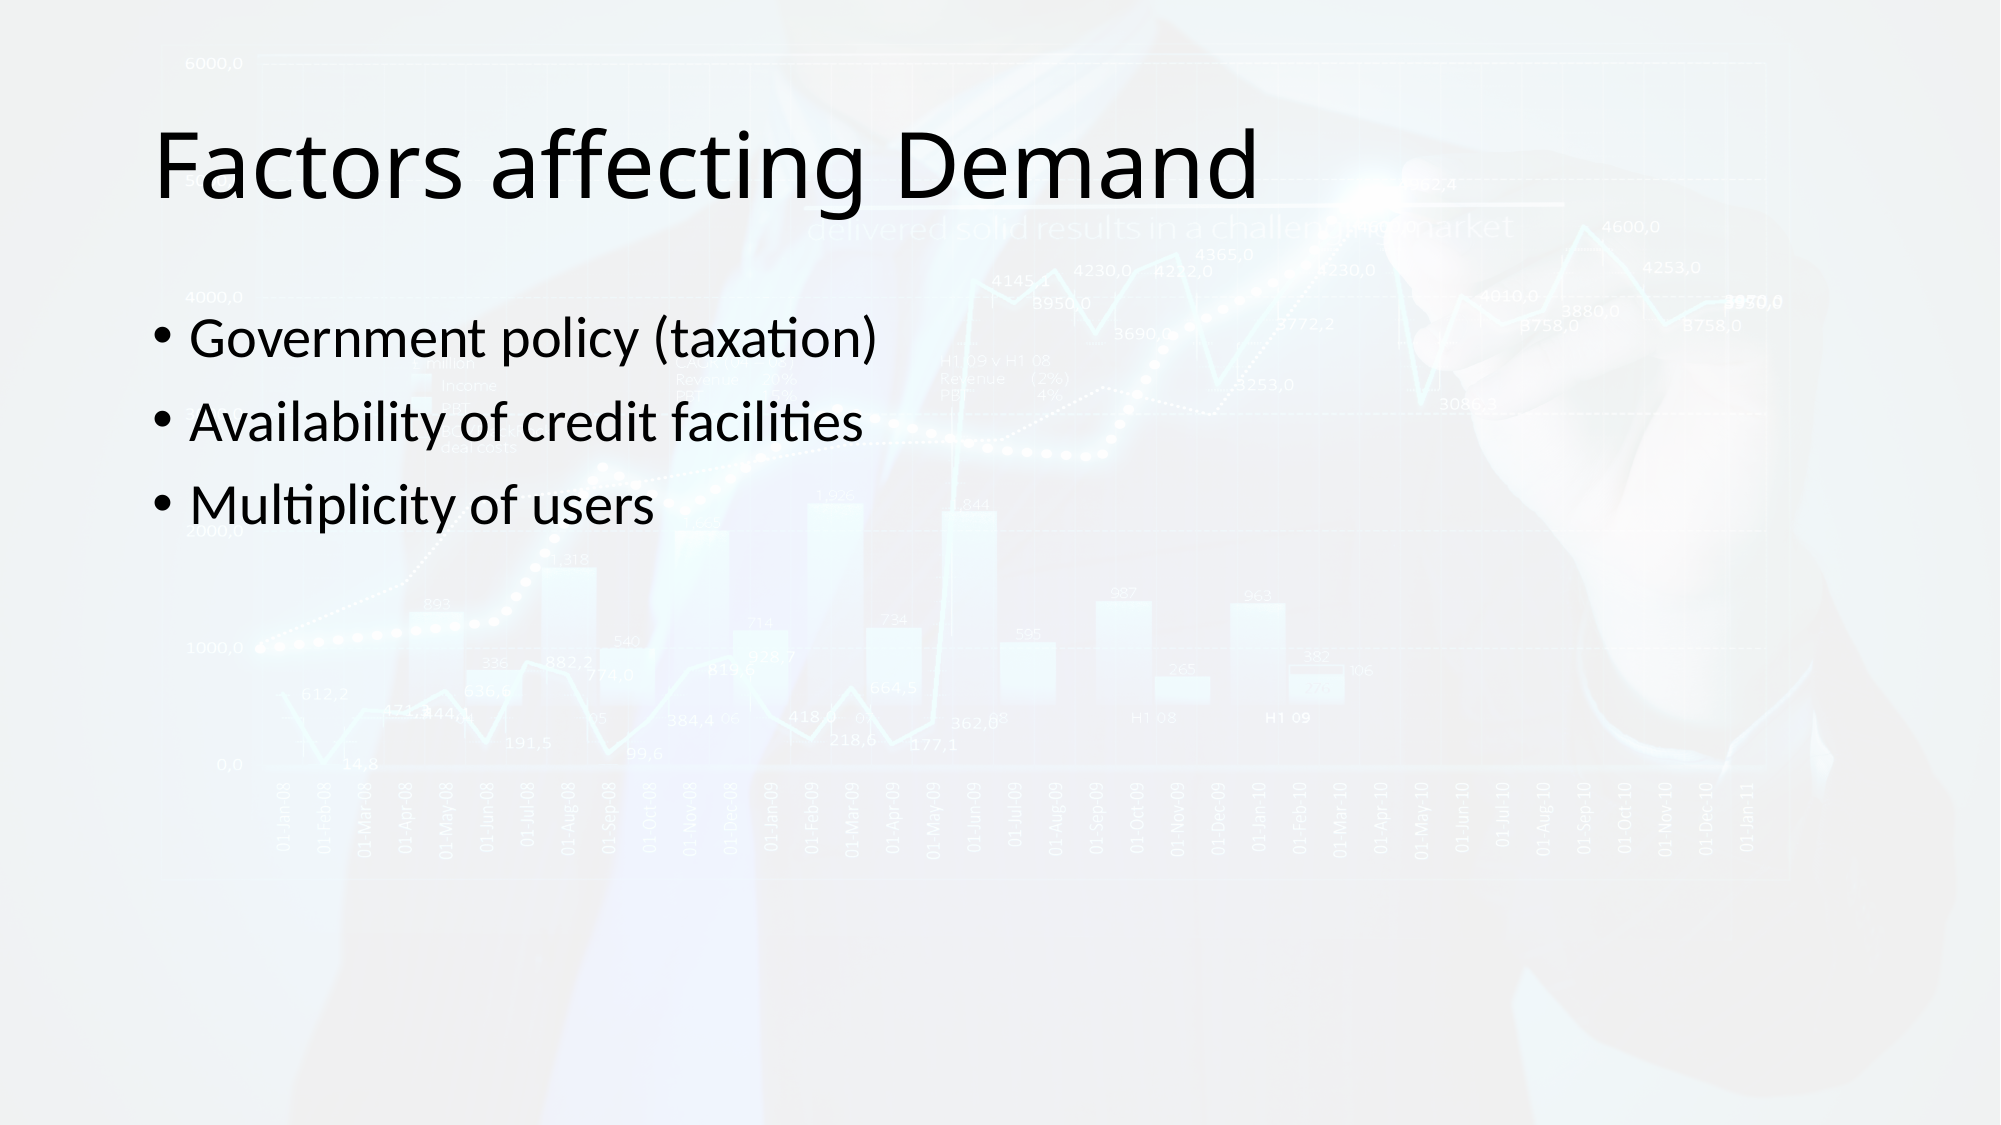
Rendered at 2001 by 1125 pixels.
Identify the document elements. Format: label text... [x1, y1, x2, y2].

list Government policy (taxation) Availability of credit facilities Multiplicity of users [137, 299, 1863, 1014]
title Factors affecting Demand [137, 59, 1863, 278]
